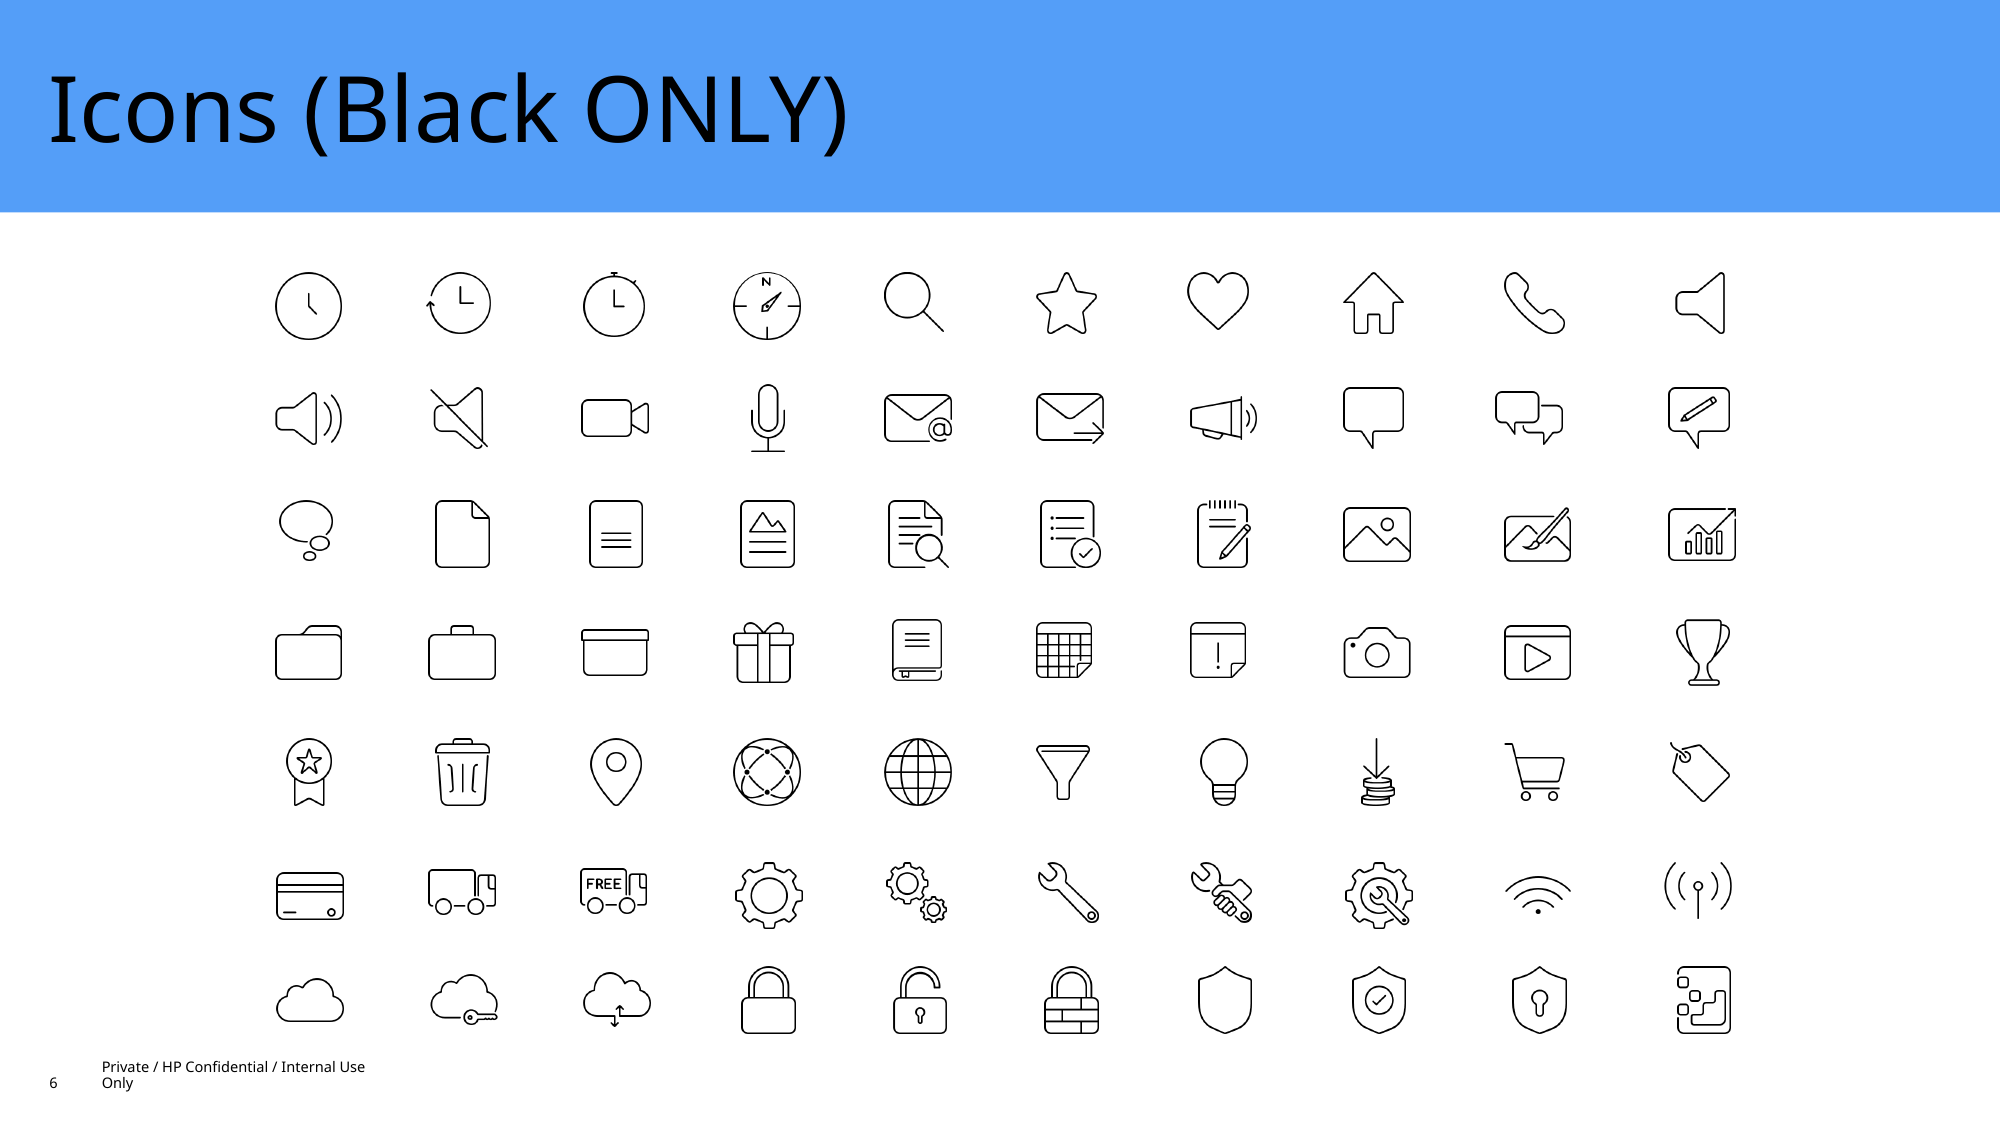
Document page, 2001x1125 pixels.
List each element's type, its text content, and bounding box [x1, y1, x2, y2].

picture [428, 625, 496, 680]
picture [1345, 861, 1413, 929]
picture [1343, 272, 1404, 334]
picture [274, 625, 342, 680]
picture [888, 500, 949, 568]
picture [1191, 861, 1252, 923]
picture [1676, 618, 1730, 686]
picture [1505, 876, 1571, 914]
picture [751, 384, 785, 452]
picture [1670, 742, 1730, 802]
picture [884, 272, 944, 332]
picture [583, 972, 651, 1027]
picture [279, 500, 333, 561]
picture [1512, 966, 1567, 1034]
picture [590, 738, 642, 806]
picture [740, 500, 795, 568]
picture [735, 861, 803, 929]
picture [1343, 387, 1404, 449]
picture [274, 392, 342, 445]
picture [430, 387, 488, 449]
picture [1036, 392, 1104, 444]
picture [1668, 508, 1736, 561]
picture [1197, 500, 1251, 568]
picture [286, 738, 332, 806]
picture [1044, 966, 1099, 1034]
picture [581, 629, 649, 676]
title Icons (Black ONLY) [49, 65, 1954, 164]
picture [1036, 622, 1092, 678]
picture [884, 394, 952, 442]
picture [893, 966, 947, 1034]
picture [581, 399, 649, 437]
picture [1668, 387, 1730, 449]
footer Private / HP Confidential / Internal Use Only [101, 439, 379, 1092]
picture [579, 868, 647, 914]
picture [1677, 966, 1731, 1034]
picture [1189, 396, 1257, 440]
picture [1503, 272, 1565, 334]
picture [1037, 861, 1099, 923]
picture [430, 974, 498, 1025]
picture [428, 869, 496, 915]
picture [733, 272, 801, 340]
picture [583, 272, 645, 337]
picture [435, 738, 490, 806]
picture [892, 619, 942, 681]
picture [435, 500, 490, 568]
picture [886, 861, 947, 923]
picture [884, 738, 952, 806]
picture [1187, 272, 1249, 330]
picture [1495, 391, 1563, 445]
picture [1503, 507, 1571, 562]
picture [276, 978, 344, 1022]
picture [741, 966, 796, 1034]
picture [1198, 966, 1253, 1034]
picture [1503, 625, 1571, 680]
picture [1200, 738, 1248, 806]
picture [1039, 500, 1101, 568]
picture [274, 272, 342, 340]
picture [1664, 861, 1732, 919]
picture [1189, 622, 1246, 678]
picture [1036, 272, 1097, 334]
picture [1343, 507, 1411, 562]
picture [1503, 743, 1565, 801]
picture [426, 272, 491, 334]
picture [1361, 738, 1395, 806]
picture [1343, 627, 1411, 678]
picture [589, 500, 643, 568]
picture [1675, 272, 1725, 334]
picture [733, 738, 801, 806]
picture [276, 872, 344, 920]
picture [1036, 745, 1090, 800]
slide_number 6 [49, 439, 68, 1092]
picture [733, 622, 794, 683]
picture [1352, 966, 1406, 1034]
